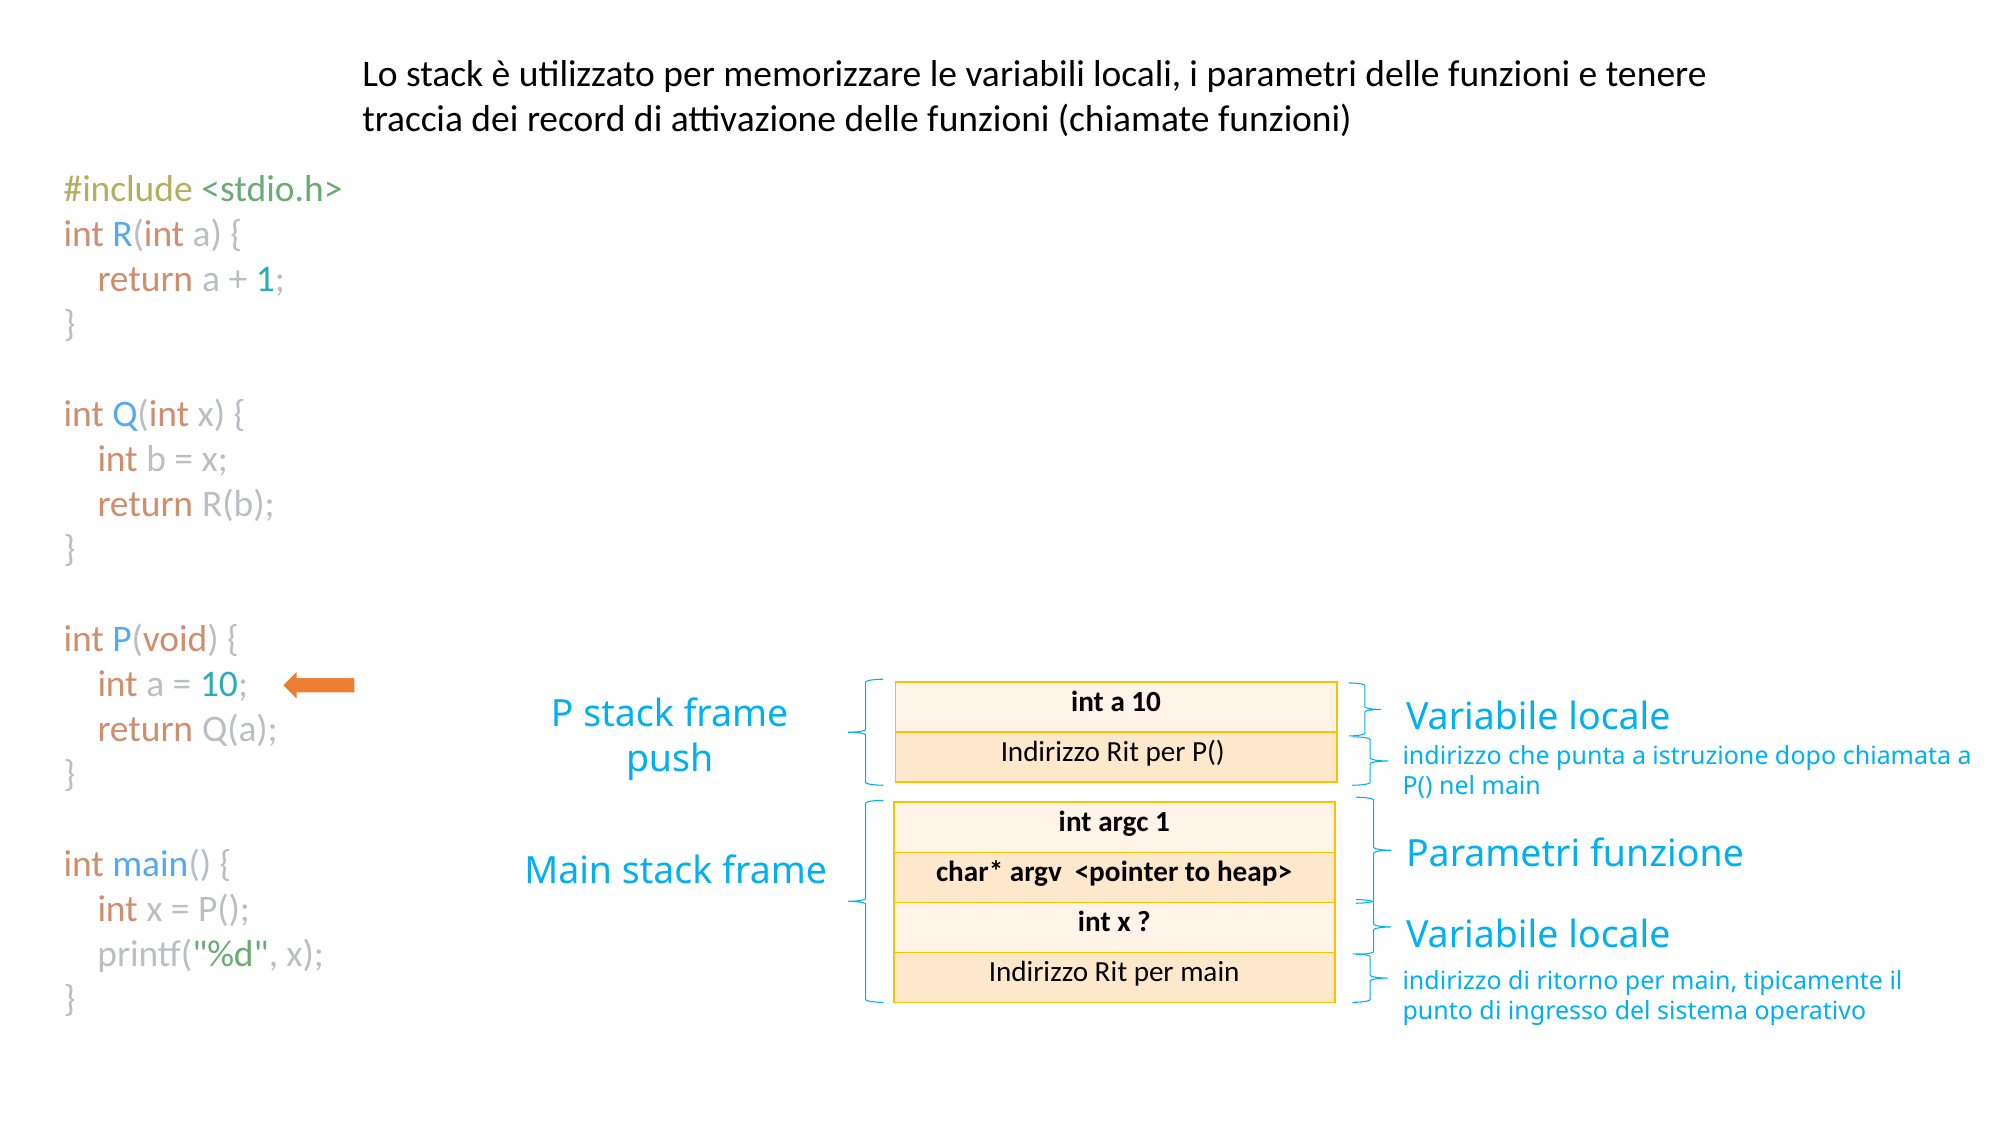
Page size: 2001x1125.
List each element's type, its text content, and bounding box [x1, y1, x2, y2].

table_cell int x ? [895, 903, 1334, 952]
text_box [1352, 736, 1388, 786]
text_box Variabile locale [1391, 685, 1980, 732]
text_box [848, 799, 884, 1003]
table_cell Indirizzo Rit per P() [896, 733, 1336, 781]
text_box P stack frame push [497, 681, 842, 787]
table_cell Indirizzo Rit per main [895, 953, 1334, 1002]
text_box Parametri funzione [1391, 821, 1962, 881]
table_header int argc 1 [895, 803, 1334, 852]
text_box indirizzo di ritorno per main, tipicamente il punto di ingresso del sistema operativo [1387, 956, 1991, 1032]
text_box Variabile locale [1391, 902, 1980, 956]
text_box Lo stack è utilizzato per memorizzare le variabili locali, i parametri delle funzioni e tenere traccia dei record di attivazione delle funzioni (chiamate funzioni) [347, 41, 1802, 147]
text_box [1356, 796, 1391, 901]
text_box [1356, 899, 1391, 954]
table_cell char* argv <pointer to heap> [895, 853, 1334, 902]
text_box #include <stdio.h> int R(int a) { return a + 1; } int Q(int x) { int b = x; return R(b); } int P(void) { int a = 10; return Q(a); } int main() { int x = P(); printf("%d", x); } [48, 156, 394, 1072]
text_box Main stack frame [503, 839, 848, 899]
text_box [1348, 682, 1381, 737]
text_box [1352, 953, 1388, 1003]
text_box indirizzo che punta a istruzione dopo chiamata a P() nel main [1387, 732, 1991, 807]
text_box [848, 678, 884, 786]
table_header int a 10 [896, 683, 1336, 731]
